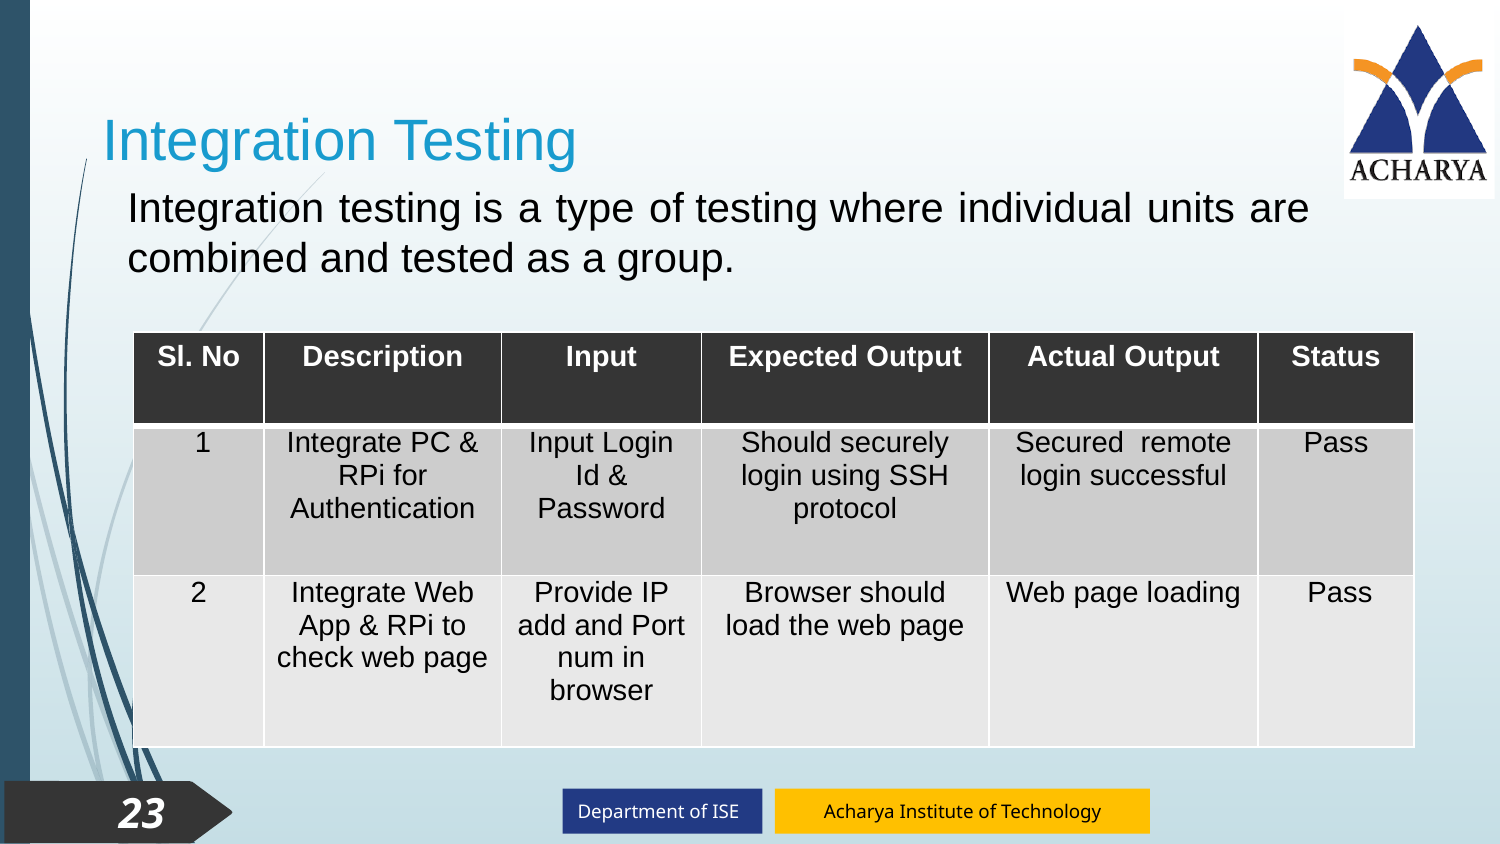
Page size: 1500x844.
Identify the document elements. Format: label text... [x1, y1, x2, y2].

table_cell Integrate PC & RPi for Authentication [265, 429, 501, 575]
table_cell Pass [1259, 576, 1413, 746]
table_header Sl. No [134, 333, 263, 423]
table_cell Browser should load the web page [702, 576, 988, 746]
picture [1344, 5, 1495, 199]
text_box Integration testing is a type of testing where individual units are combined and tested as a group. [112, 173, 1326, 289]
table_cell Web page loading [990, 576, 1257, 746]
table_cell Secured remote login successful [990, 429, 1257, 575]
table_header Input [502, 333, 701, 423]
title Integration Testing [86, 87, 670, 184]
table_header Actual Output [990, 333, 1257, 423]
table_cell 2 [134, 576, 263, 746]
table_cell 1 [134, 429, 263, 575]
table_header Status [1259, 333, 1413, 423]
table_cell Pass [1259, 429, 1413, 575]
table_header Description [265, 333, 501, 423]
slide_number 23 [83, 789, 180, 835]
table_cell Should securely login using SSH protocol [702, 429, 988, 575]
table_cell Integrate Web App & RPi to check web page [265, 576, 501, 746]
table_header Expected Output [702, 333, 988, 423]
table_cell Provide IP add and Port num in browser [502, 576, 701, 746]
table_cell Input Login Id & Password [502, 429, 701, 575]
